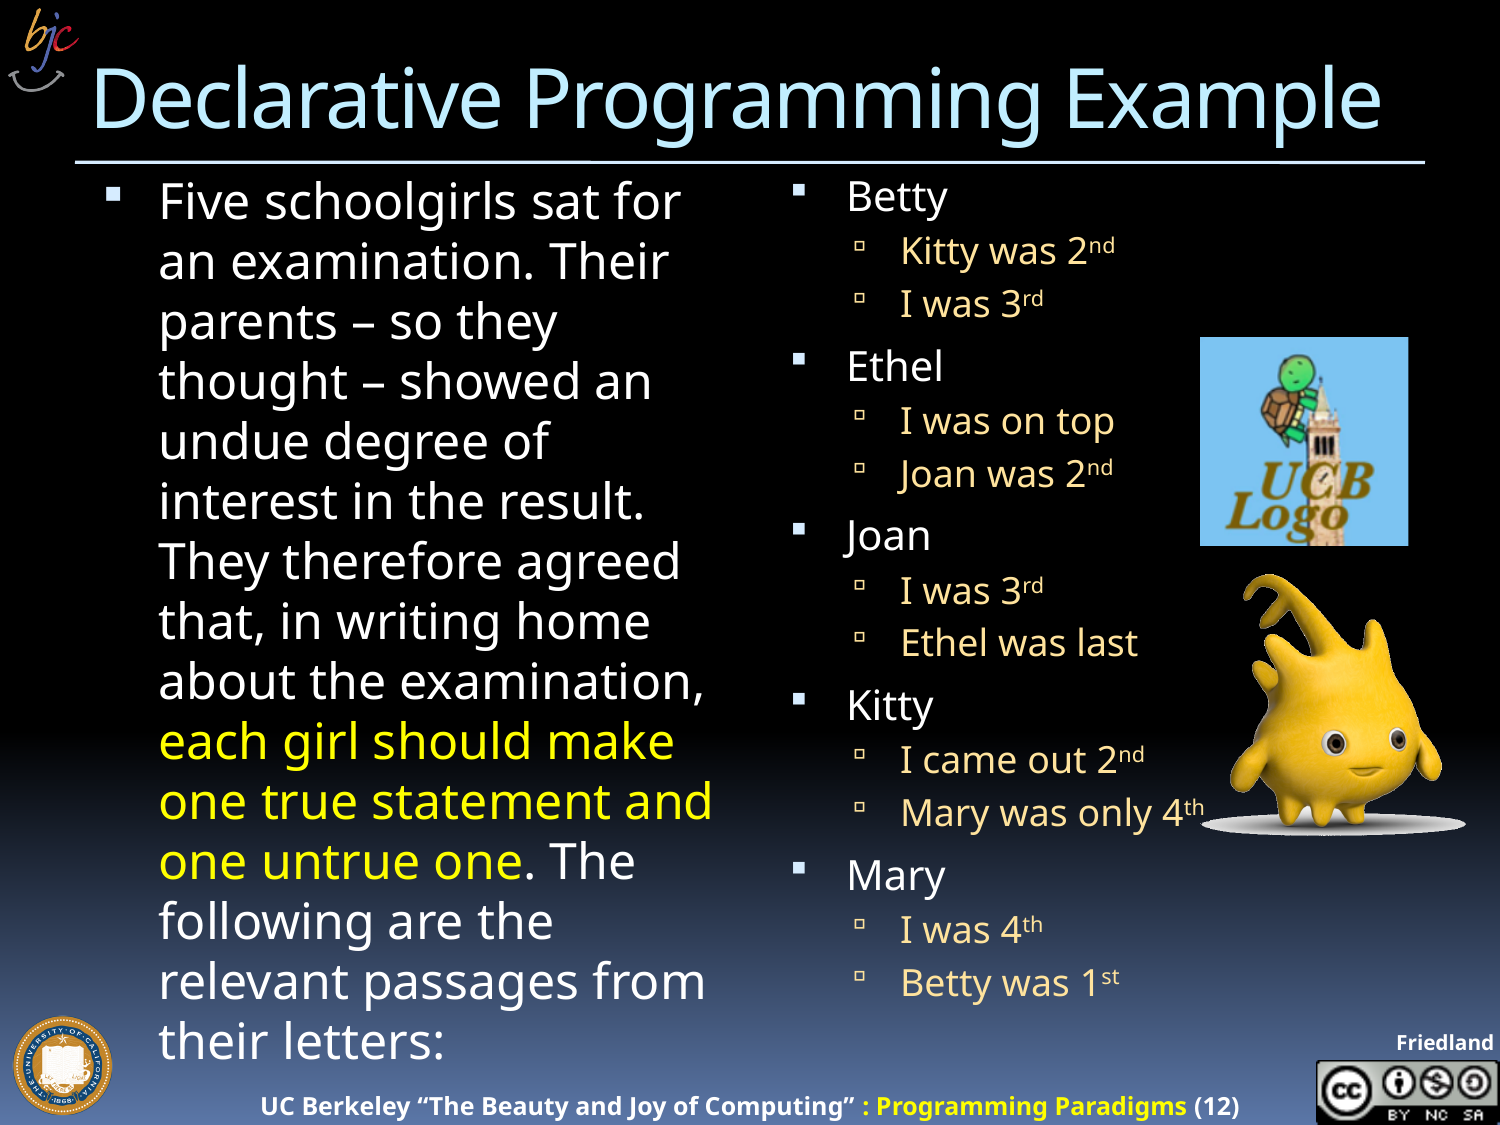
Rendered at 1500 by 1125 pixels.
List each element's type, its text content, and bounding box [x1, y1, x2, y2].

picture [1199, 337, 1409, 547]
picture [8, 8, 79, 92]
picture [12, 1015, 113, 1116]
list Five schoolgirls sat for an examination. Their parents – so they thought – showed an undue degree of interest in the result. They therefore agreed that, in writing home about the examination, each girl should make one true statement and one untrue one. The following are the relevant passages from their letters: [75, 163, 739, 1034]
picture [1199, 574, 1466, 836]
list Betty Kitty was 2nd I was 3rd Ethel I was on top Joan was 2nd Joan I was 3rd Ethel was last Kitty I came out 2nd Mary was only 4th Mary I was 4th Betty was 1st [763, 162, 1427, 1034]
title Declarative Programming Example [75, 37, 1425, 163]
picture [1316, 1060, 1500, 1125]
